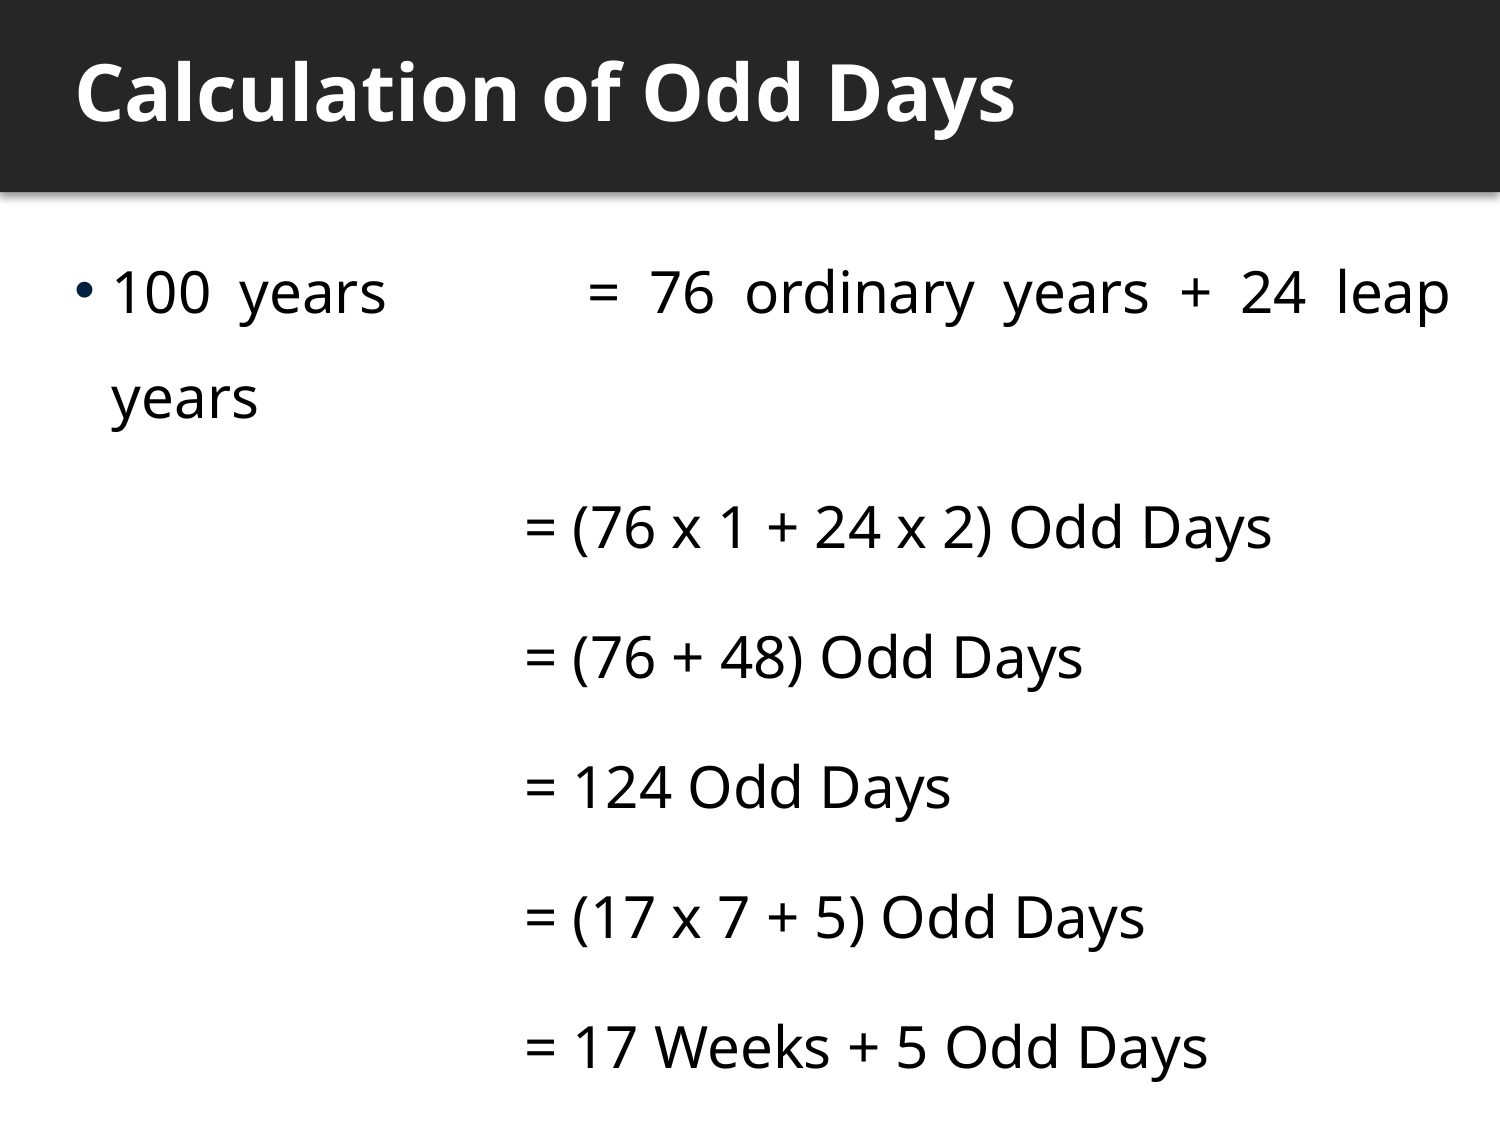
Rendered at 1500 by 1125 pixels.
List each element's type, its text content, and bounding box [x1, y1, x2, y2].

list 100 years = 76 ordinary years + 24 leap years = (76 x 1 + 24 x 2) Odd Days = (76 + 48) Odd Days = 124 Odd Days = (17 x 7 + 5) Odd Days = 17 Weeks + 5 Odd Days = 5 Odd Days [59, 212, 1468, 1099]
title Calculation of Odd Days [59, 0, 1500, 193]
